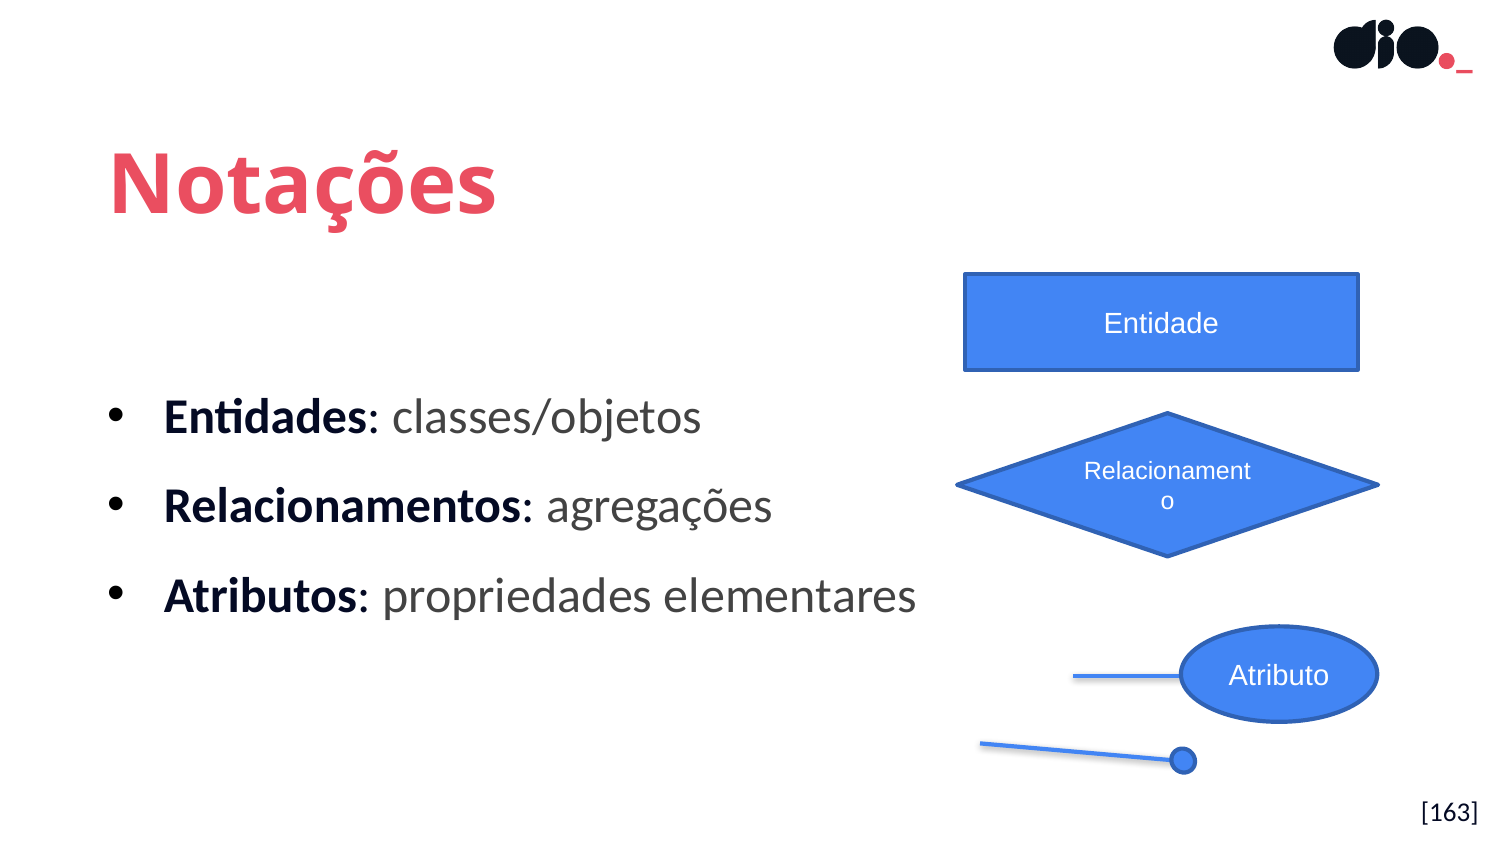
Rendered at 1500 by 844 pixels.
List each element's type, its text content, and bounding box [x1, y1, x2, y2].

text_box Entidades: classes/objetos Relacionamentos: agregações Atributos: propriedades elementares [92, 242, 947, 755]
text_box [1011, 674, 1169, 832]
picture [1333, 19, 1473, 74]
slide_number [163] [1403, 779, 1494, 844]
text_box Relacionamento [955, 411, 1381, 559]
text_box Notações [92, 104, 1408, 243]
text_box Entidade [963, 272, 1360, 372]
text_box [1073, 626, 1378, 723]
